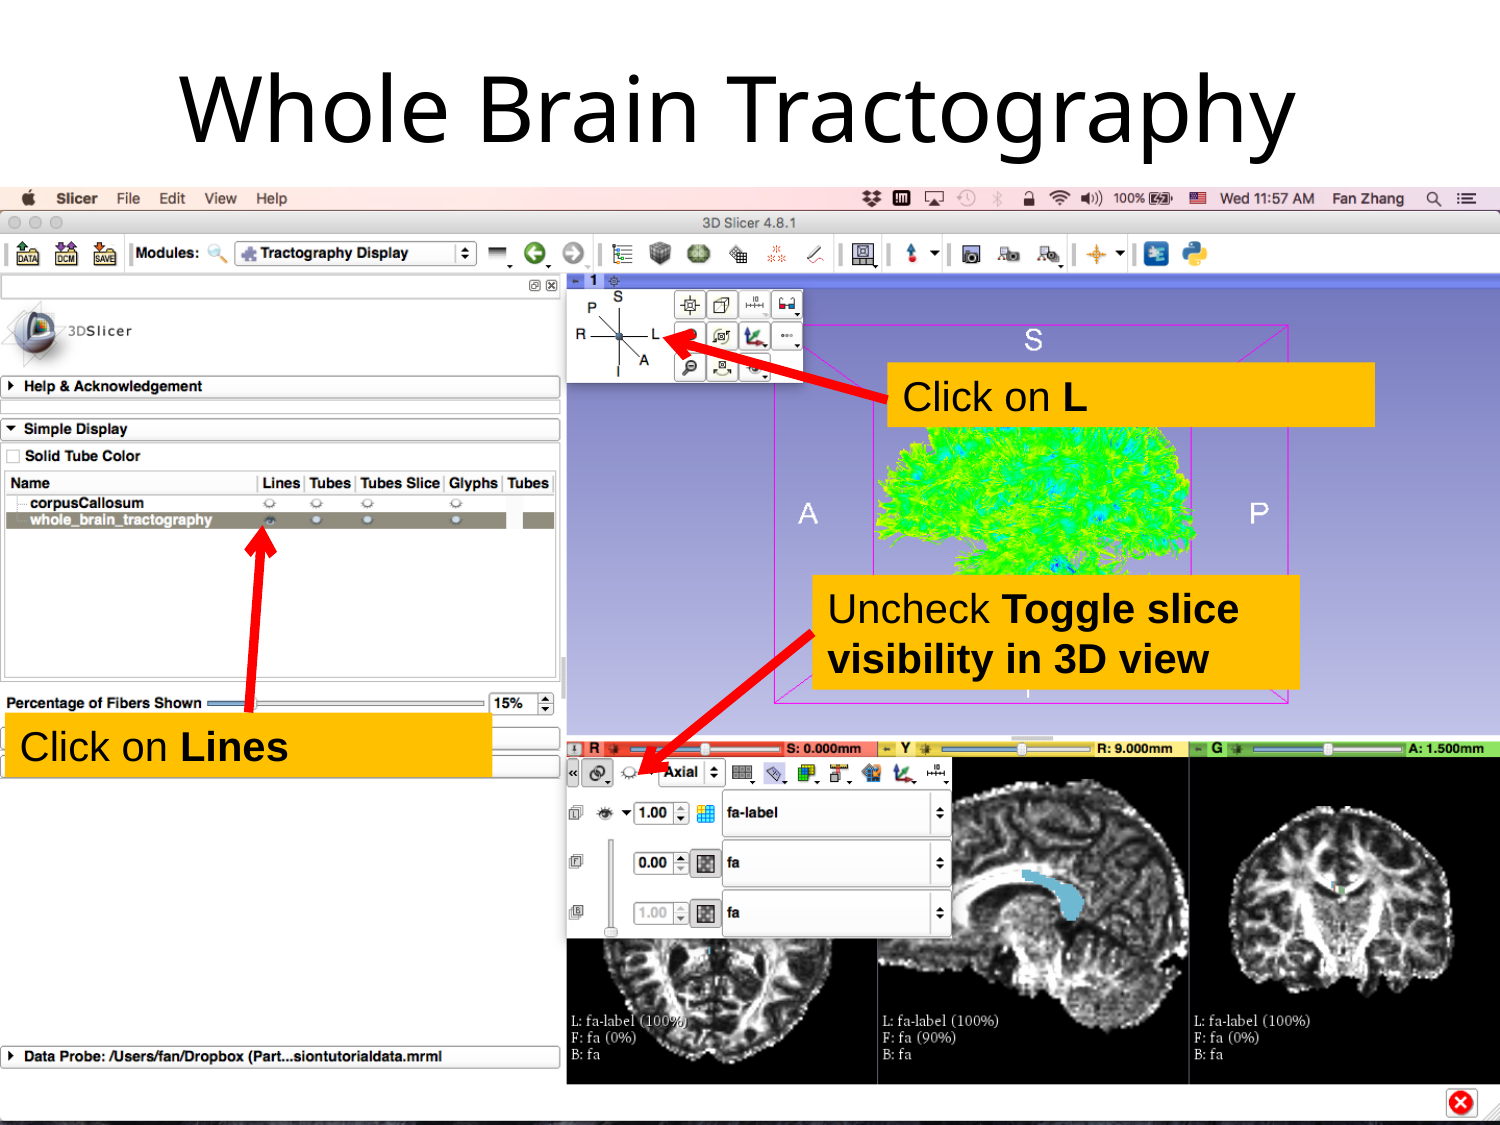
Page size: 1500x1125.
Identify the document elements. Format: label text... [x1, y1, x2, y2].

picture [0, 187, 1500, 1125]
title Whole Brain Tractography [63, 12, 1413, 185]
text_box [248, 524, 263, 713]
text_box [662, 337, 888, 401]
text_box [637, 632, 813, 776]
